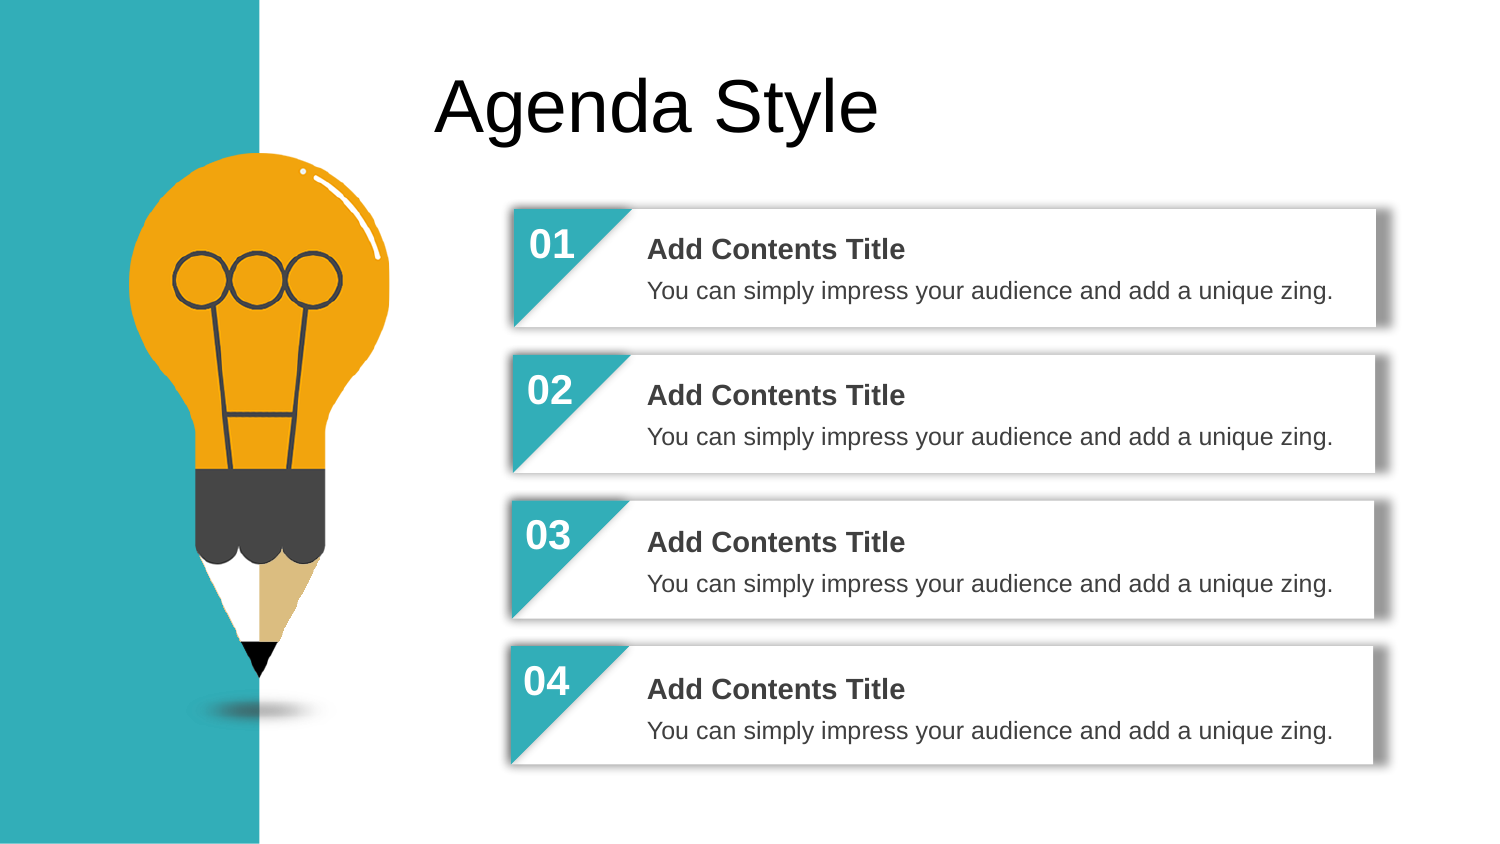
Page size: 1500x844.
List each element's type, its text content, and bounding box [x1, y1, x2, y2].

text_box Agenda Style [419, 55, 1500, 151]
picture [129, 153, 390, 731]
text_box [513, 208, 1377, 328]
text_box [511, 500, 1375, 619]
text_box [631, 515, 1353, 606]
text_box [631, 662, 1353, 753]
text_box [631, 368, 1353, 460]
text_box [510, 645, 1374, 765]
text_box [631, 222, 1353, 313]
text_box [512, 354, 1376, 474]
